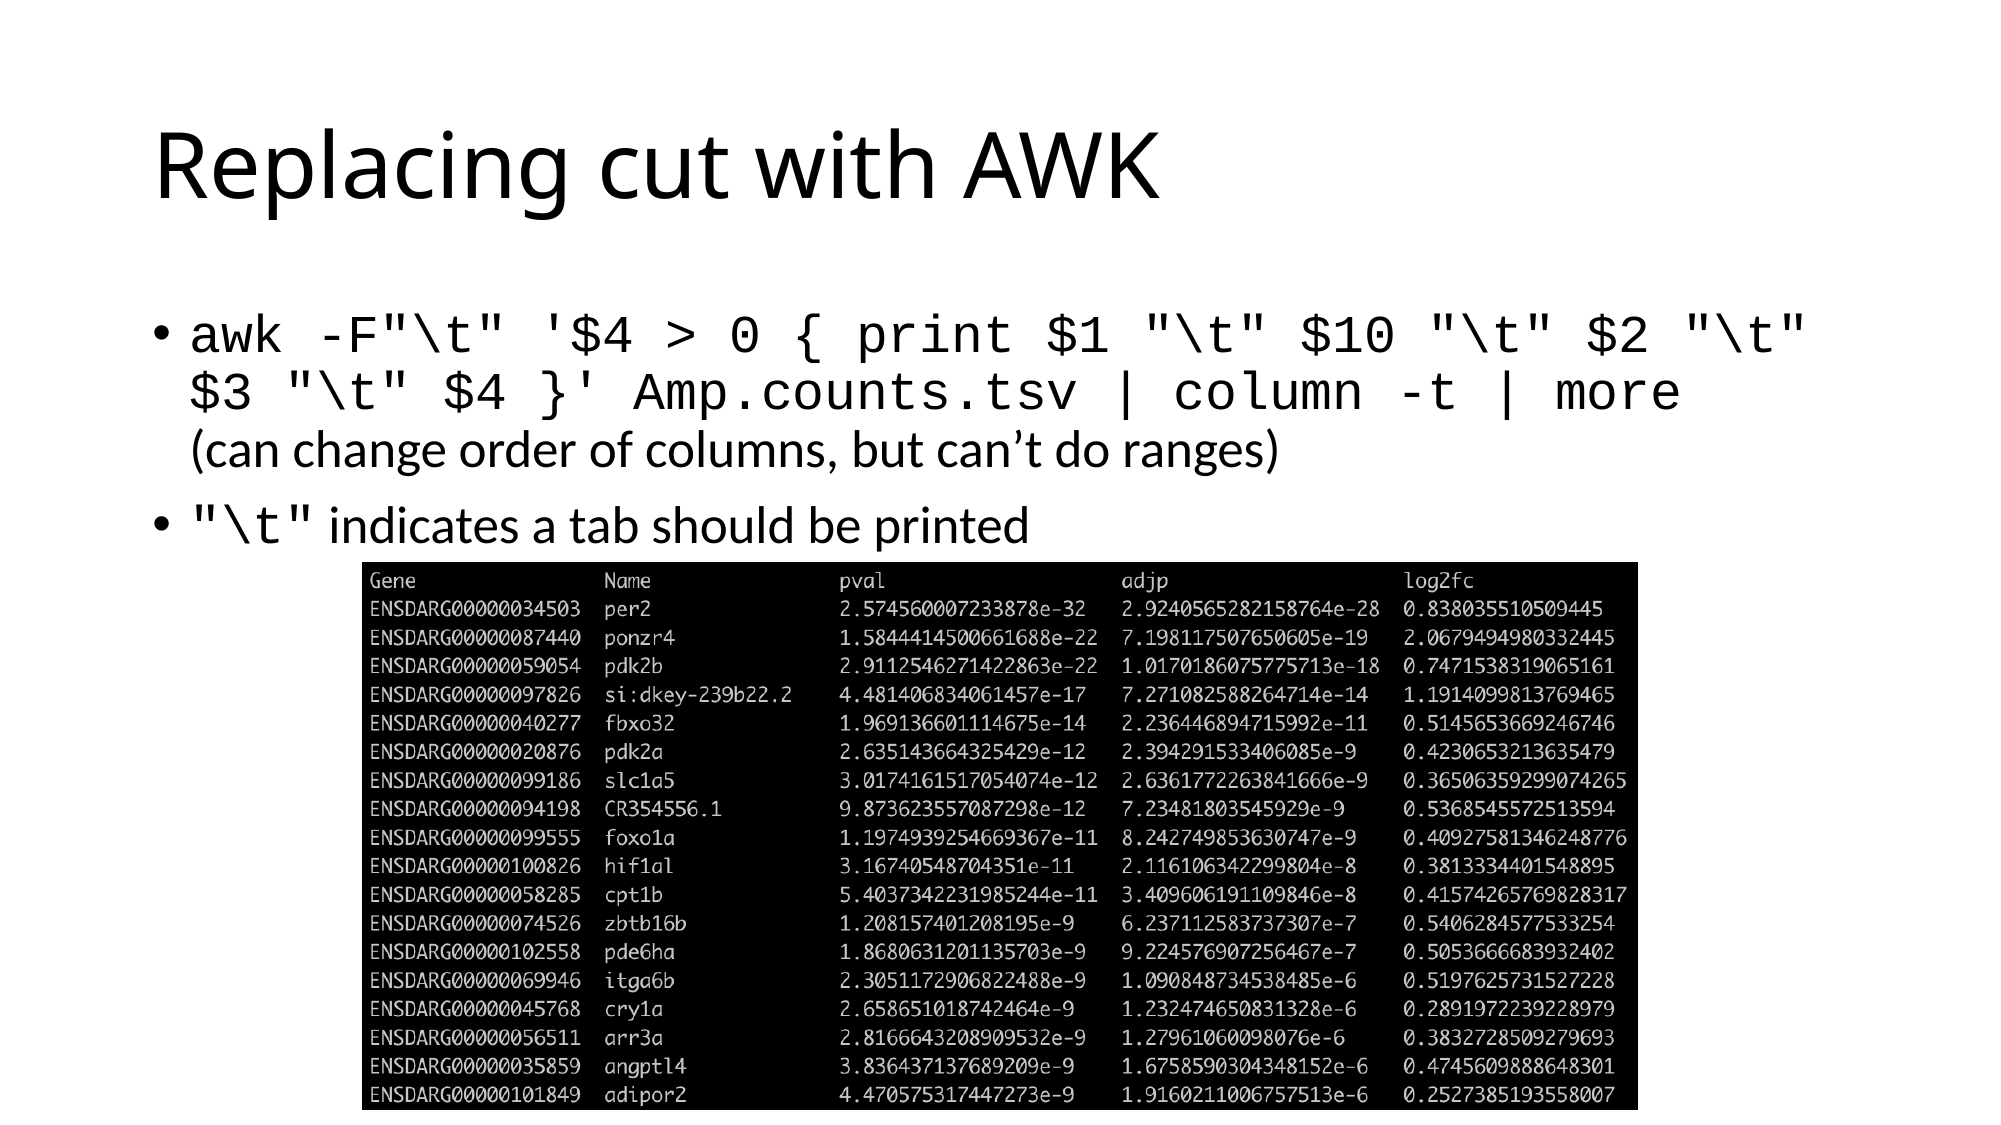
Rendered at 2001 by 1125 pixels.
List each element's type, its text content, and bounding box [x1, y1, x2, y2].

picture [362, 562, 1638, 1110]
list awk -F"\t" '$4 > 0 { print $1 "\t" $10 "\t" $2 "\t" $3 "\t" $4 }' Amp.counts.tsv | column -t | more (can change order of columns, but can’t do ranges) "\t" indicates a tab should be printed [137, 299, 1863, 582]
title Replacing cut with AWK [137, 59, 1863, 278]
